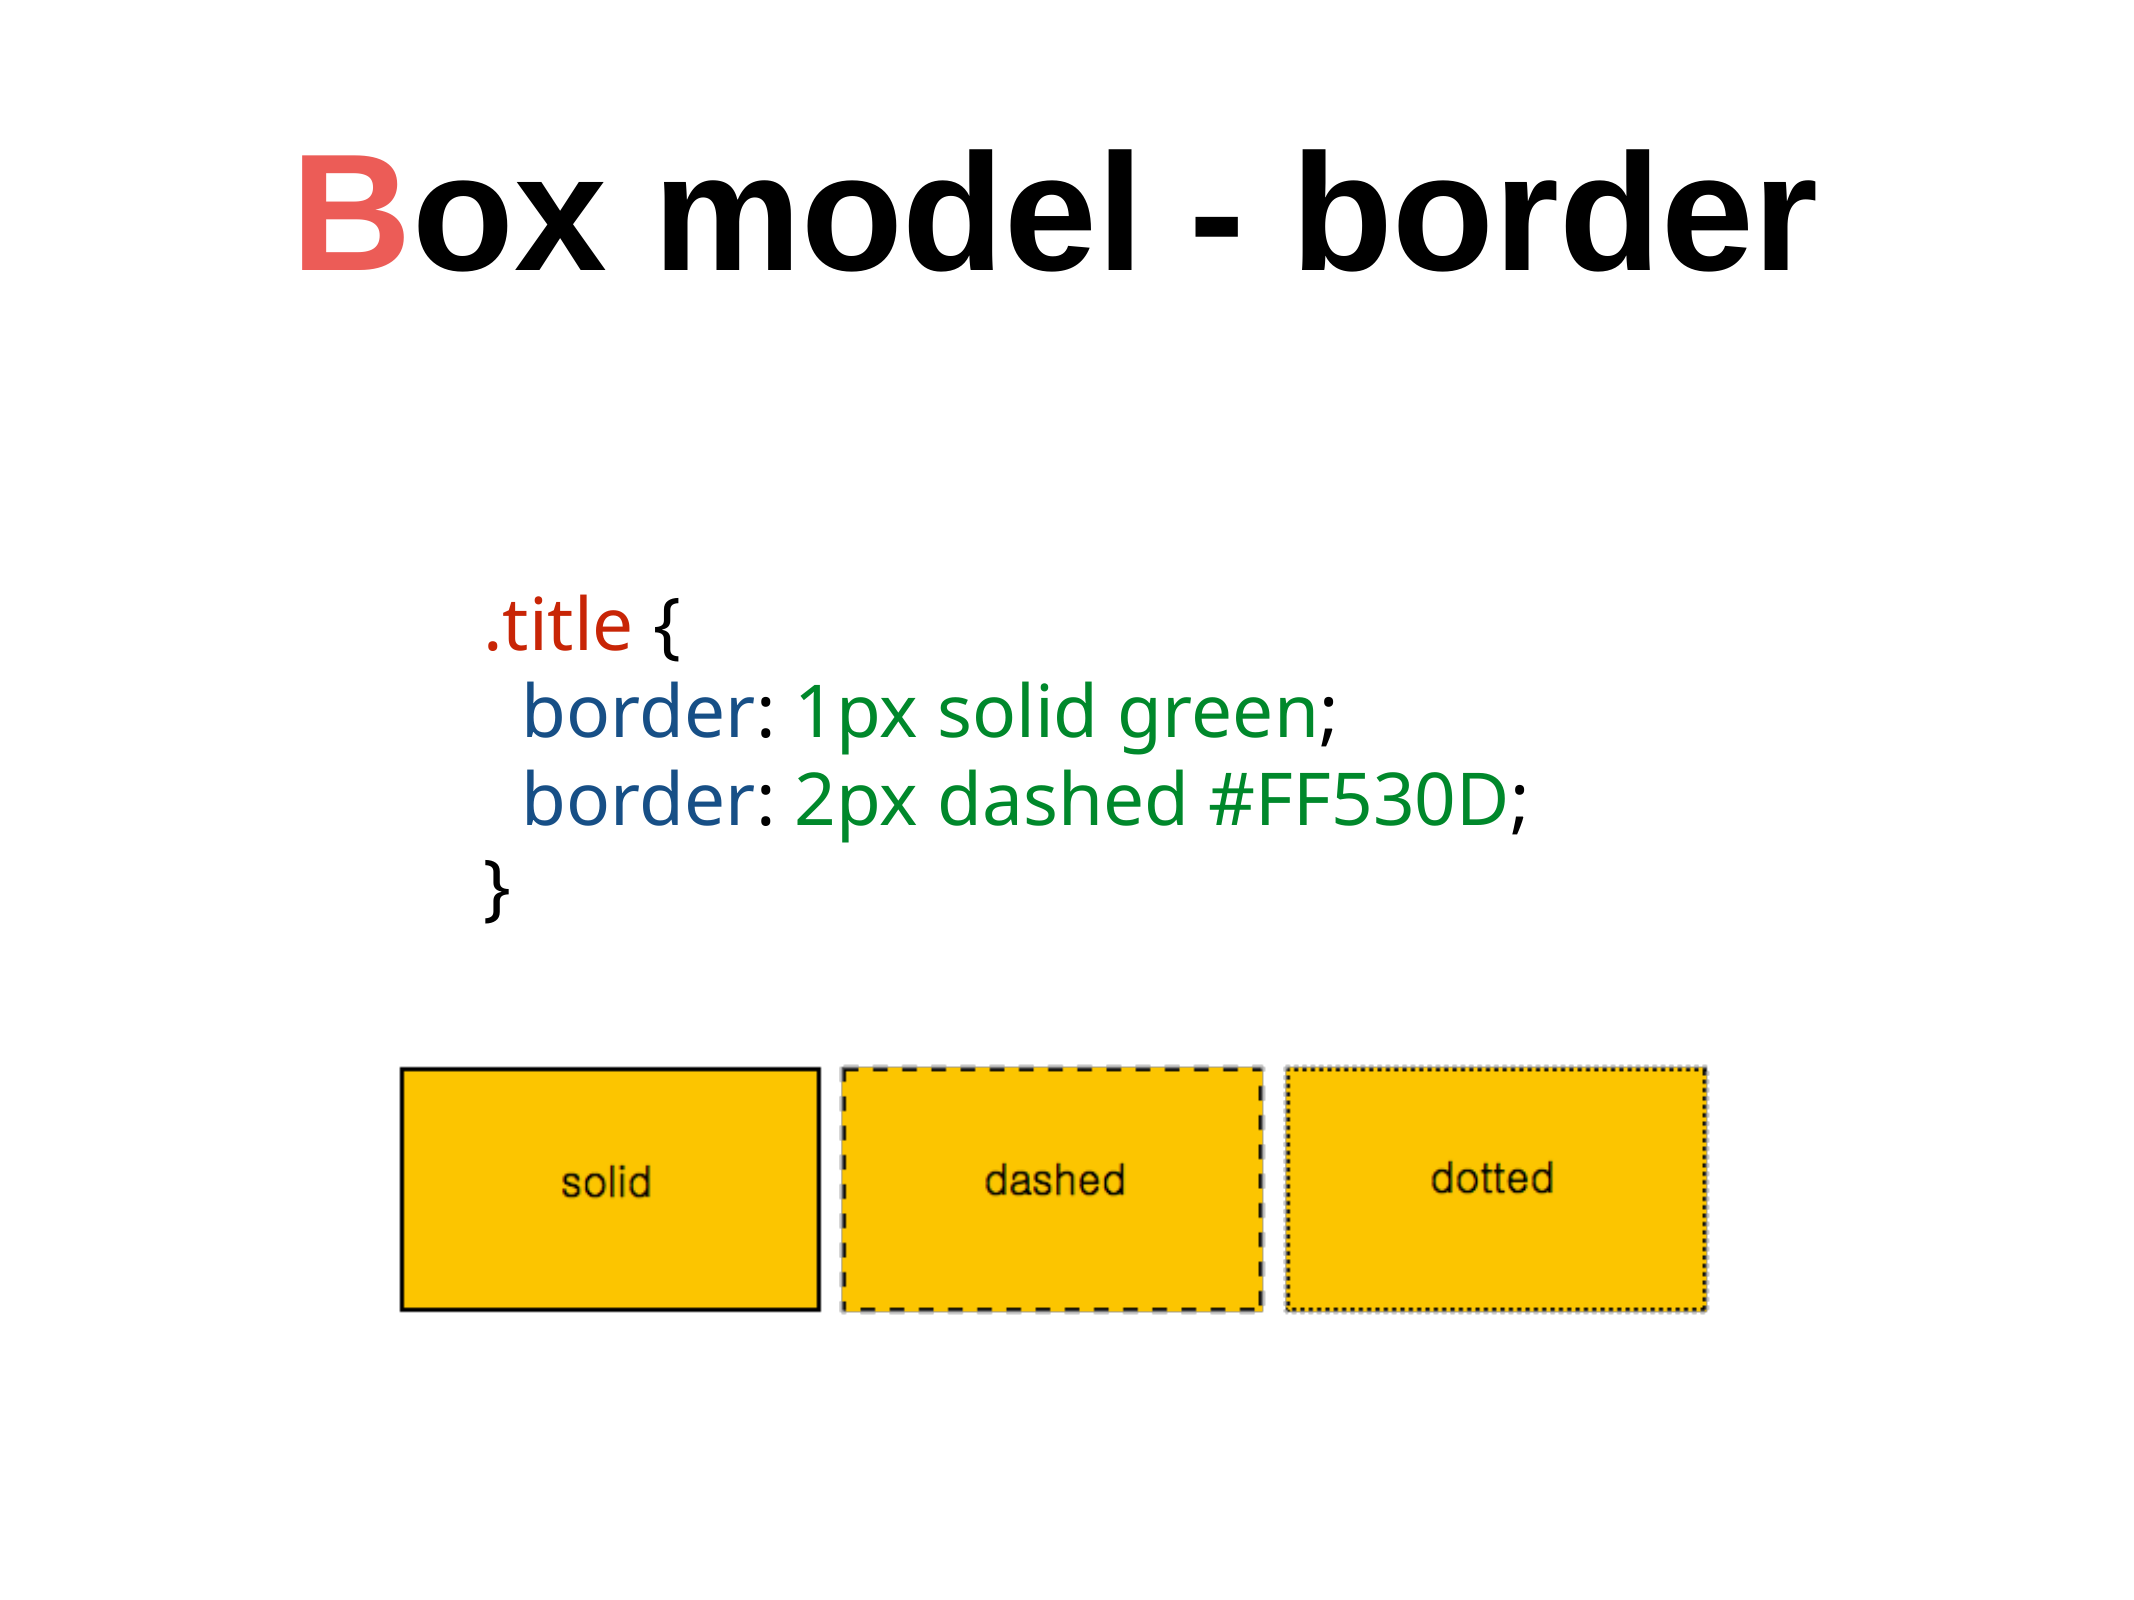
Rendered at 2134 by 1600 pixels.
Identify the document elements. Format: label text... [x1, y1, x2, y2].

text_box .title { border: 1px solid green; border: 2px dashed #FF530D; } [402, 571, 2134, 934]
text_box Box model - border [285, 97, 1827, 311]
picture [390, 1053, 1722, 1325]
